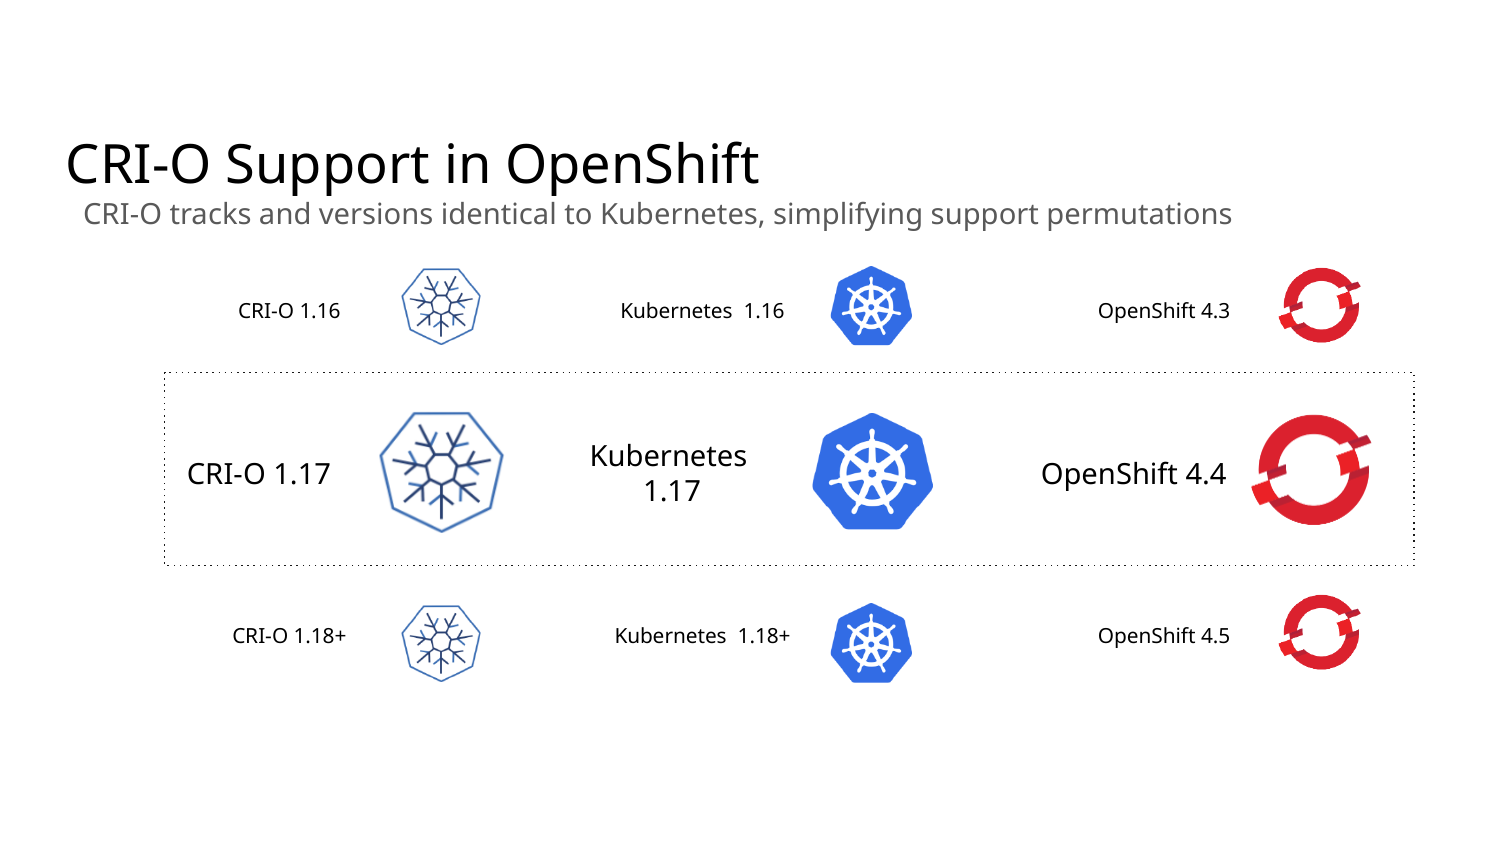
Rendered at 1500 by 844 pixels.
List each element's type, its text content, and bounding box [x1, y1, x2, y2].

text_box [194, 269, 380, 351]
picture [1236, 399, 1384, 535]
text_box [164, 372, 1414, 566]
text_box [532, 432, 790, 514]
picture [354, 398, 528, 547]
picture [1268, 584, 1369, 676]
picture [385, 258, 496, 354]
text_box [924, 269, 1263, 351]
picture [818, 597, 920, 691]
picture [385, 596, 496, 692]
picture [1268, 257, 1369, 350]
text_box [947, 432, 1230, 514]
text_box CRI-O Support in OpenShift [65, 109, 1463, 173]
subtitle CRI-O tracks and versions identical to Kubernetes, simplifying support permutations [68, 174, 1297, 229]
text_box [500, 269, 813, 351]
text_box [164, 432, 349, 514]
picture [818, 259, 920, 353]
picture [795, 404, 943, 542]
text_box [194, 594, 1263, 676]
